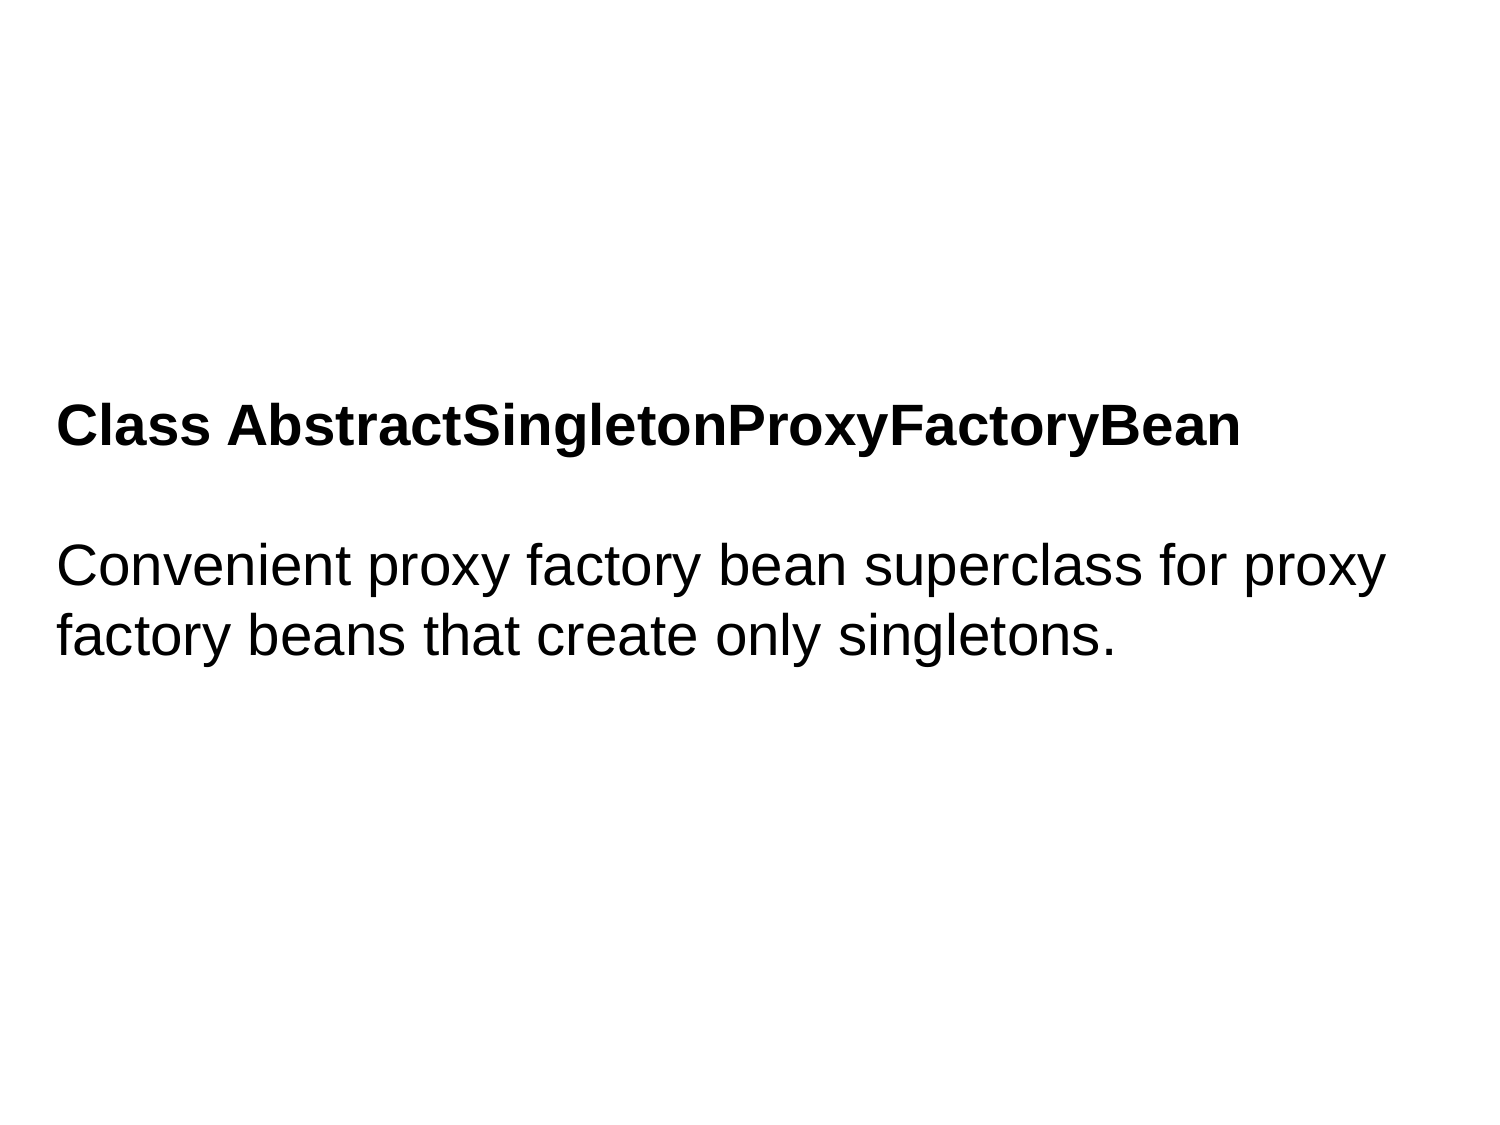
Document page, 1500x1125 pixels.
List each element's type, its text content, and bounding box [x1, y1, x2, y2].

title Class AbstractSingletonProxyFactoryBean Convenient proxy factory bean superclass for proxy factory beans that create only singletons. [41, 208, 1459, 917]
